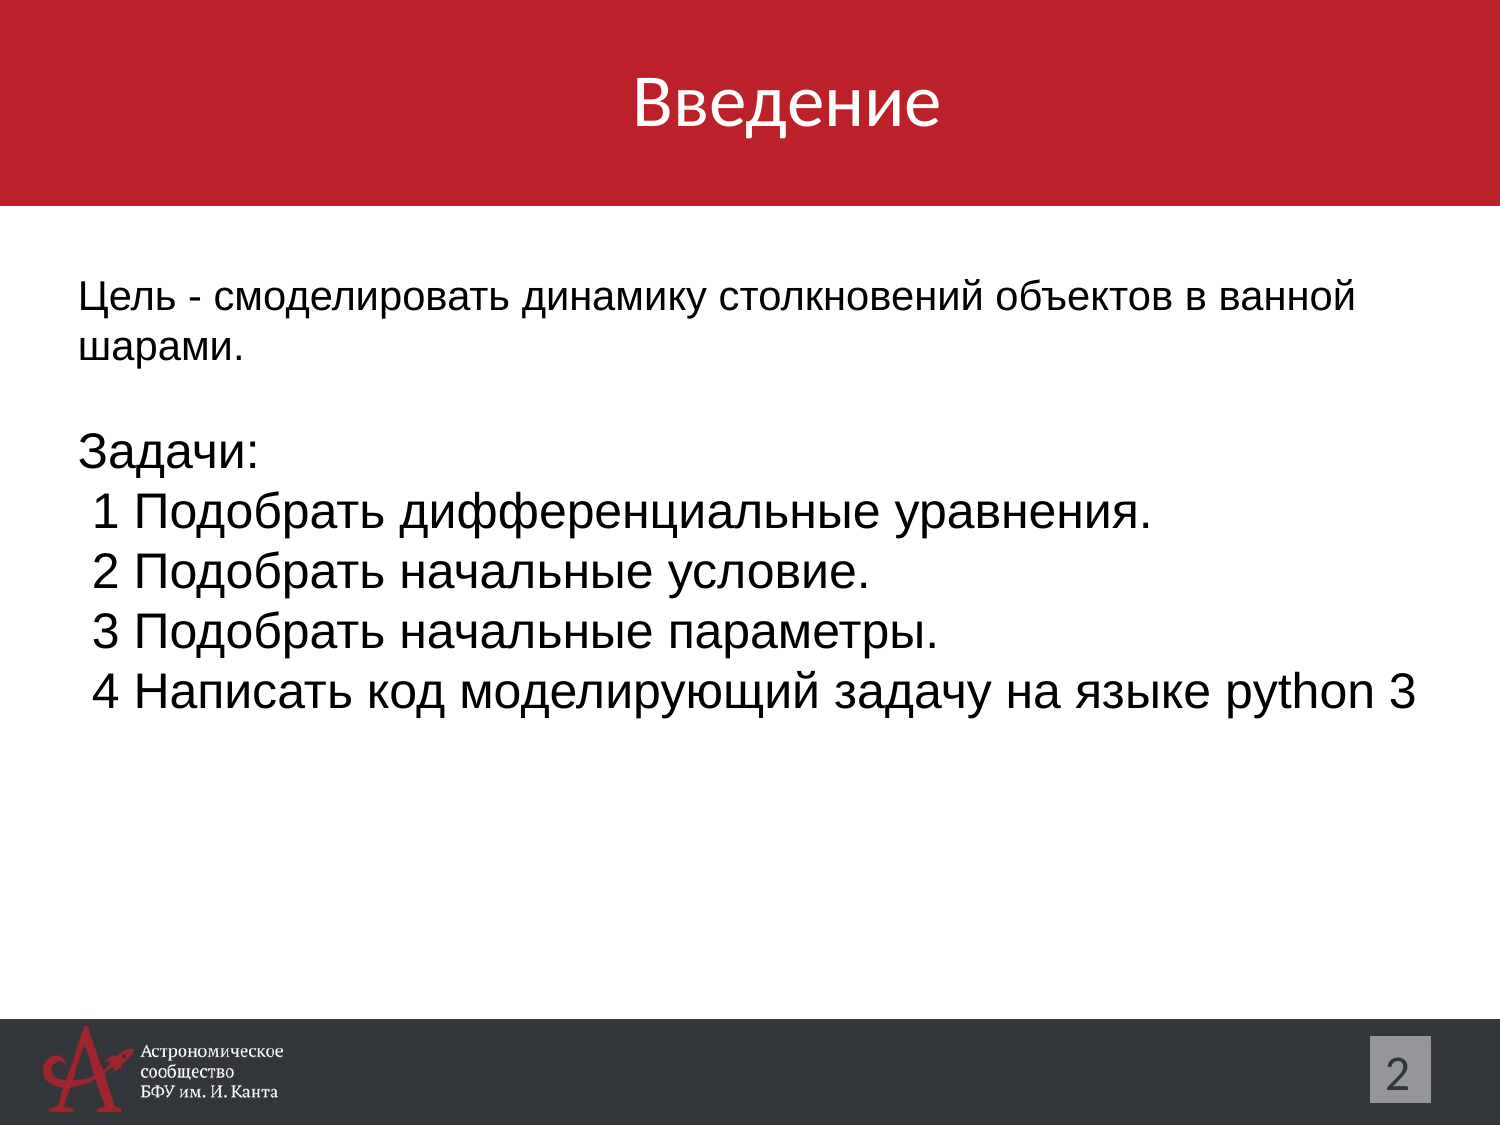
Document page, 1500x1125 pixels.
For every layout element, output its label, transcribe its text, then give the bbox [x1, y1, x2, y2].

slide_number 2 [1364, 1035, 1425, 1106]
title Введение [75, 3, 1425, 191]
picture [0, 0, 1500, 1125]
